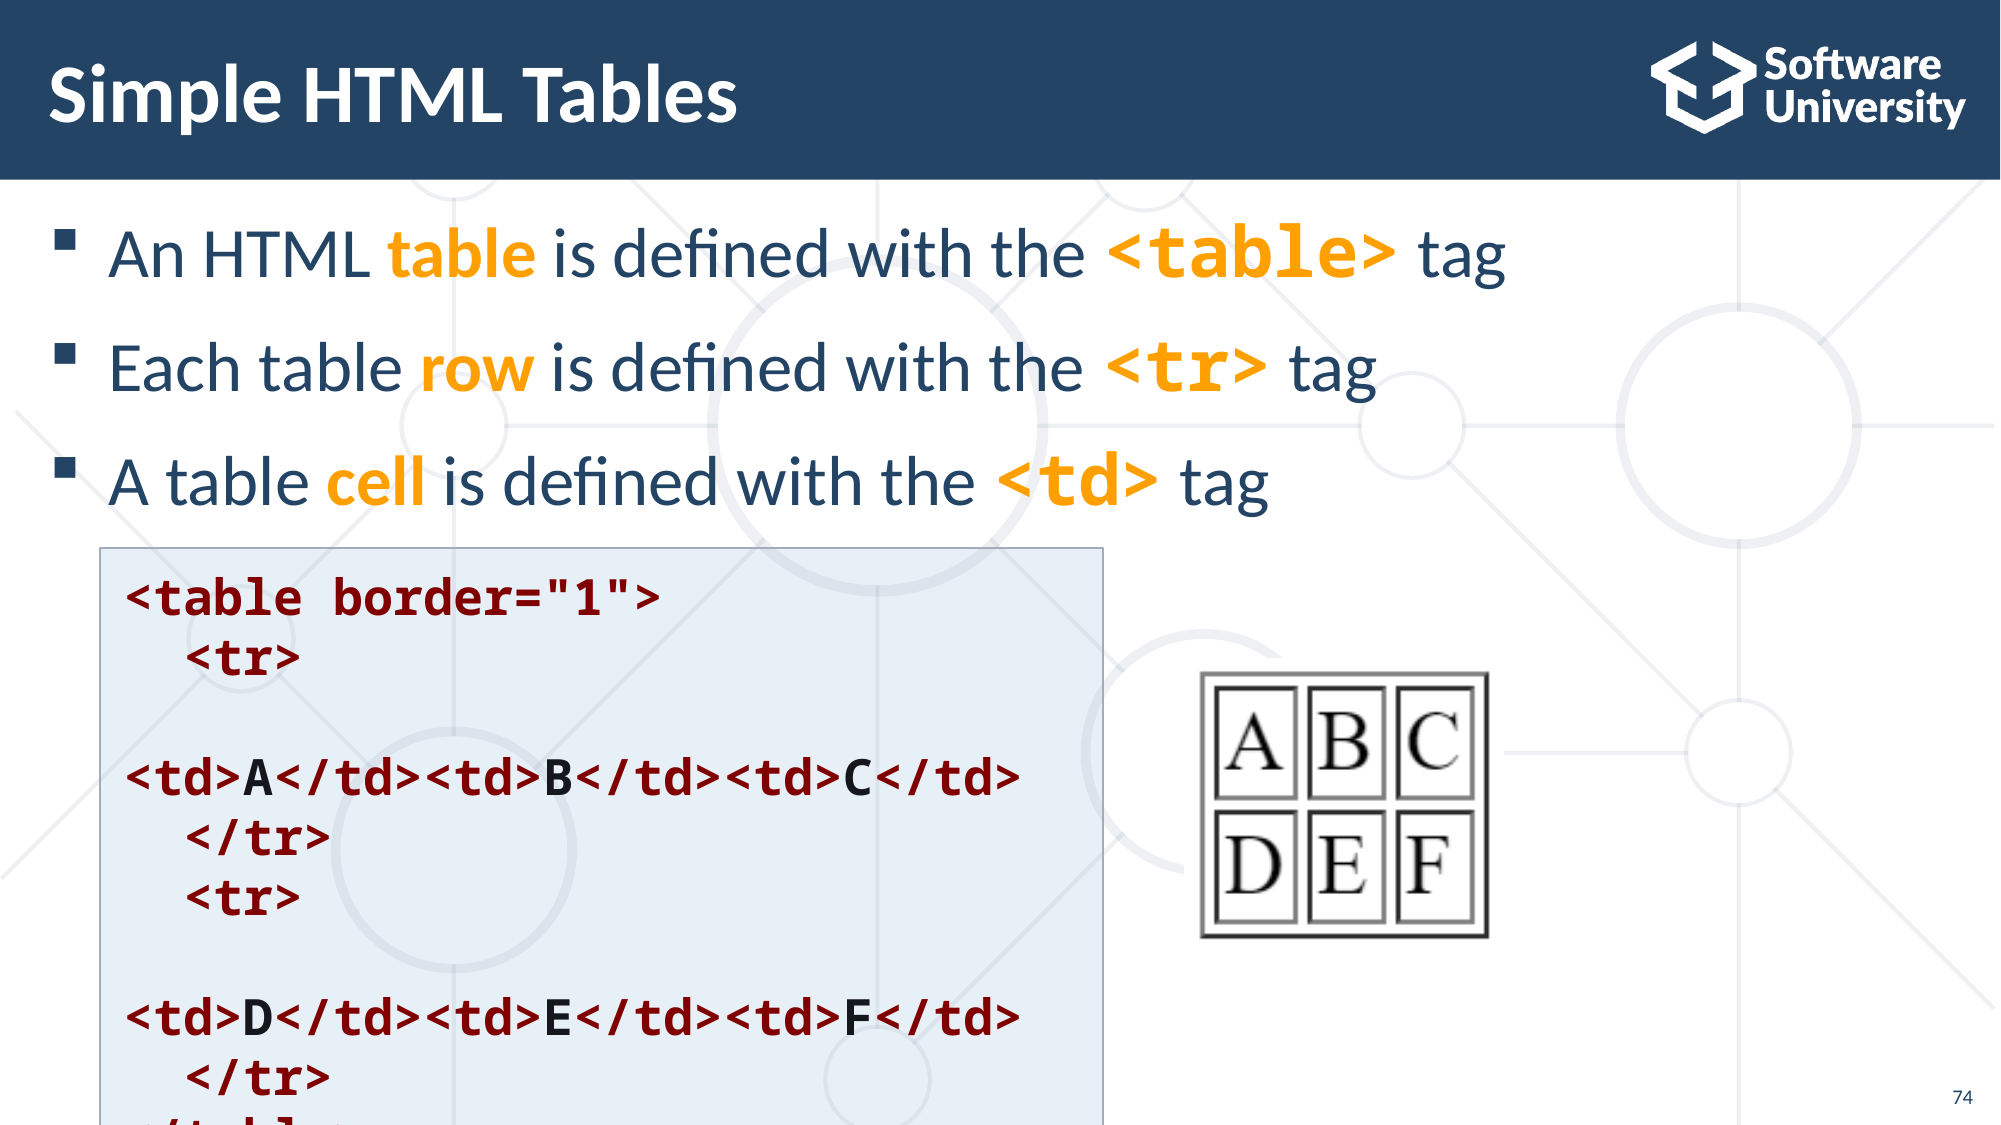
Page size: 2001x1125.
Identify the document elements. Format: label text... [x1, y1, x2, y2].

picture [1651, 41, 1966, 134]
text_box <table border="1"> <tr> <td>A</td><td>B</td><td>C</td> </tr> <tr> <td>D</td><td>E</td><td>F</td> </tr> </table> [100, 547, 1104, 1125]
picture [1184, 658, 1504, 956]
slide_number 74 [1927, 1067, 1989, 1117]
list An HTML table is defined with the <table> tag Each table row is defined with the <tr> tag A table cell is defined with the <td> tag [31, 196, 1970, 1104]
title Simple HTML Tables [31, 16, 1625, 162]
